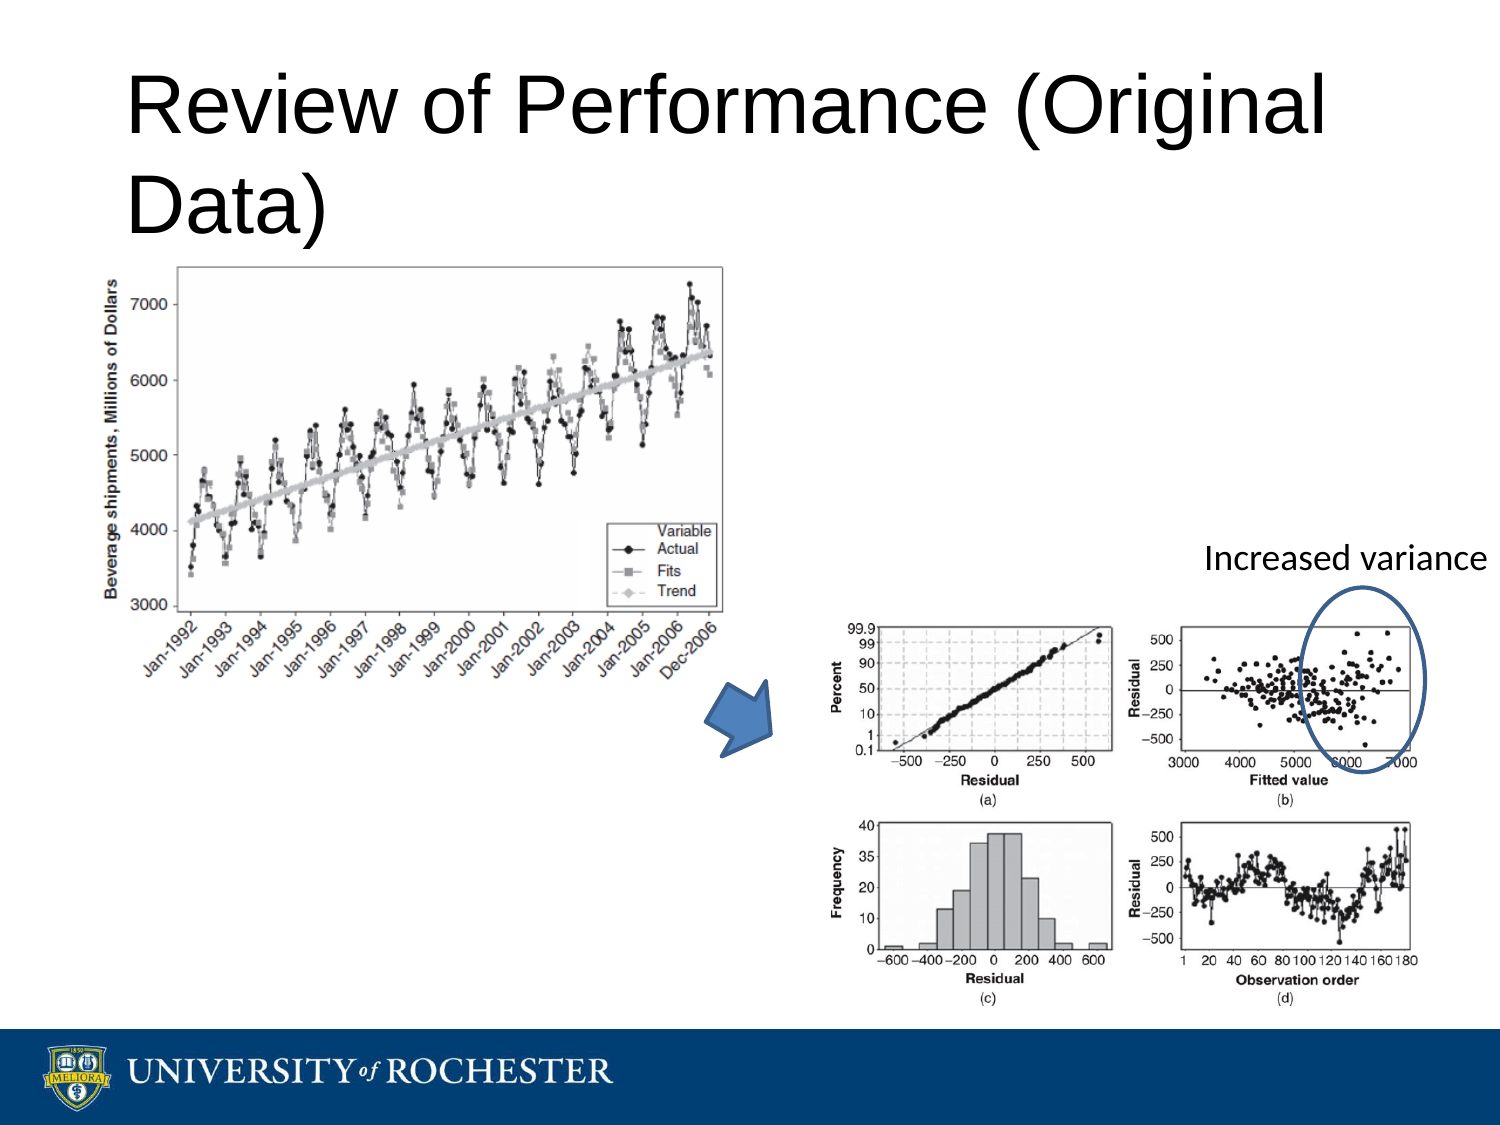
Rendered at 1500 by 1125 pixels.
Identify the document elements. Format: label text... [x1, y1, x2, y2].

text_box [703, 700, 773, 759]
text_box Increased variance [1189, 525, 1500, 585]
picture [3, 249, 1436, 1015]
picture [0, 1029, 1500, 1125]
text_box [1319, 585, 1406, 609]
title Review of Performance (Original Data) [125, 50, 1365, 252]
